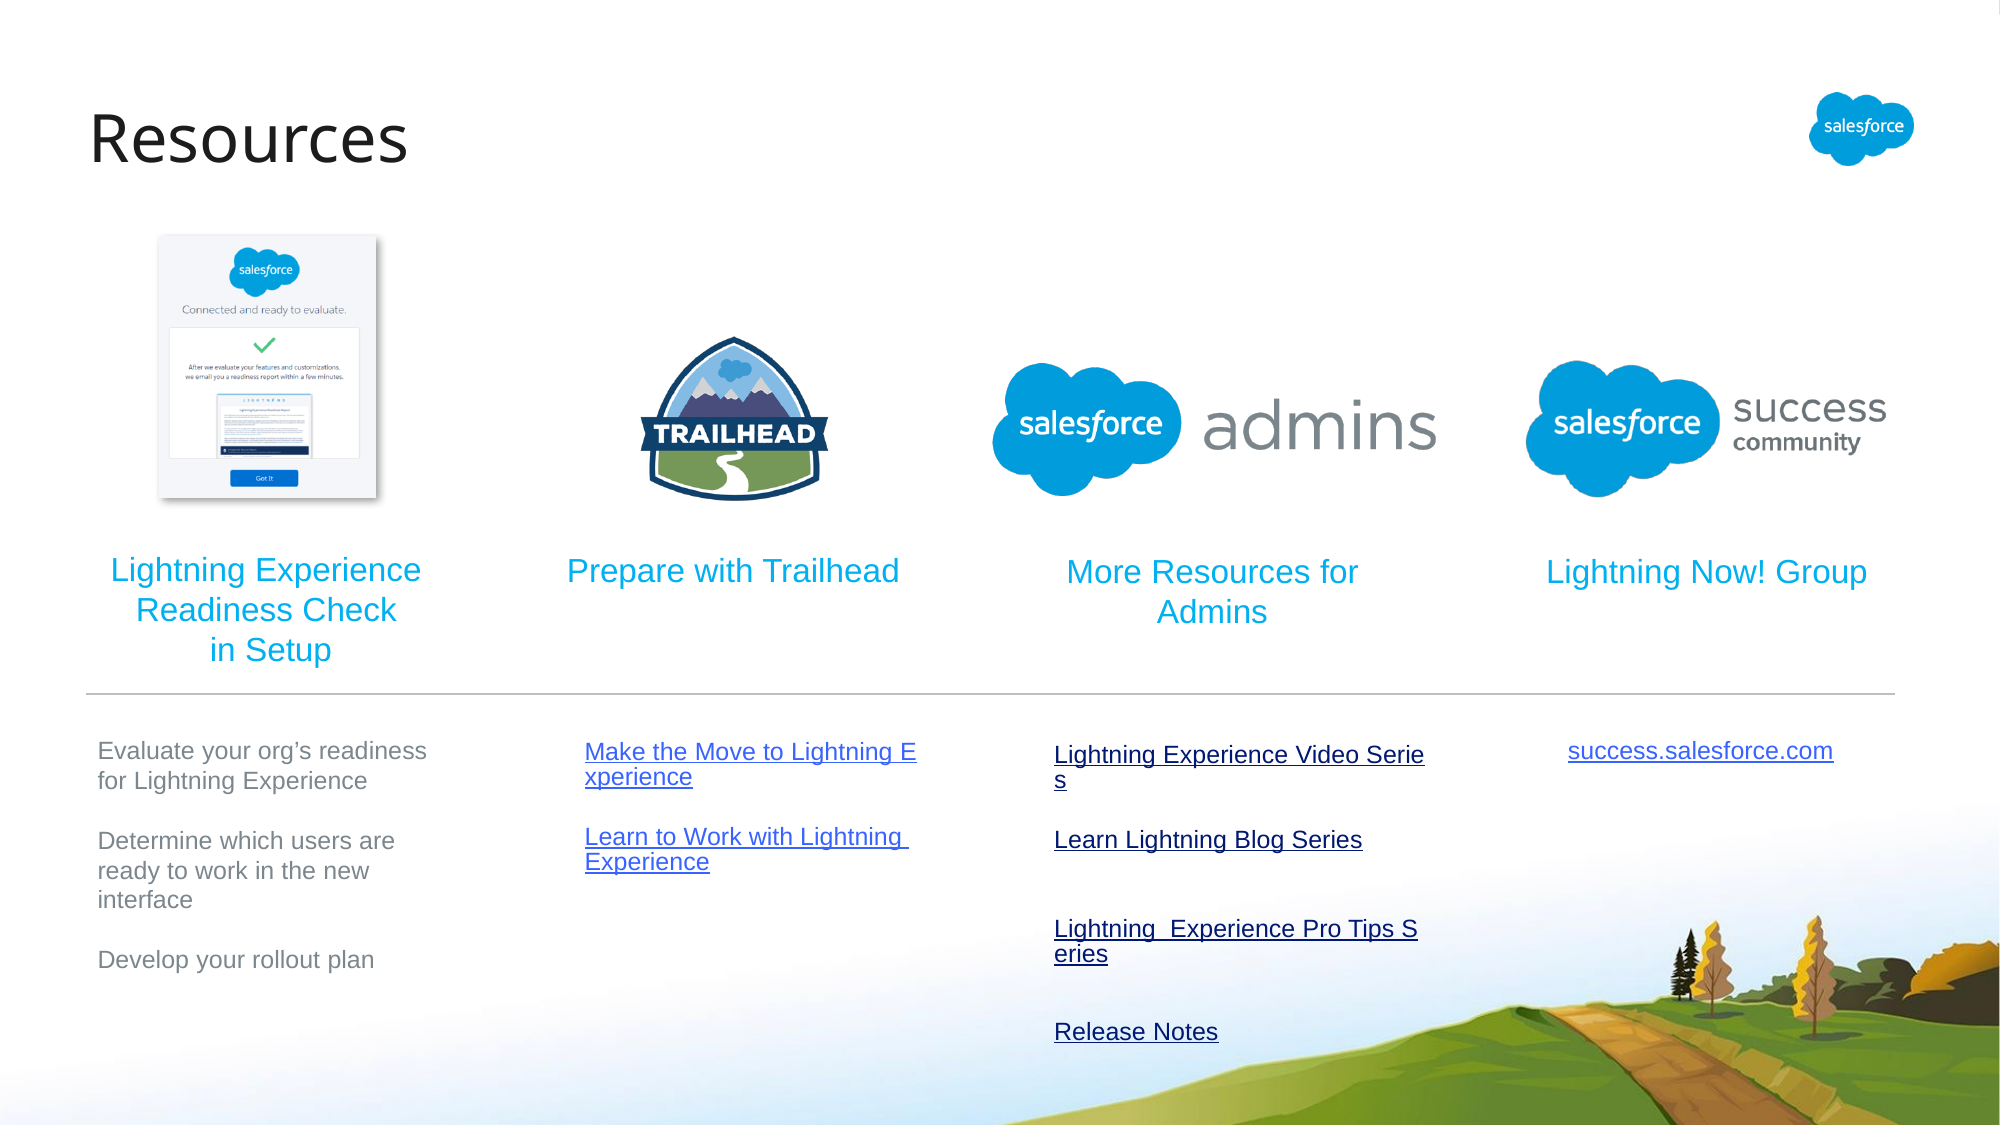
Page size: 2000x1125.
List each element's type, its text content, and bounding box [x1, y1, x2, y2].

text_box Prepare with Trailhead [533, 541, 934, 597]
text_box success.salesforce.com [1553, 727, 1881, 838]
picture [0, 0, 2000, 1125]
title Resources [81, 23, 1894, 186]
text_box Lightning Now! Group [1511, 542, 1903, 598]
text_box More Resources for Admins [1012, 542, 1413, 638]
text_box Make the Move to Lightning Experience Learn to Work with Lightning Experience [564, 725, 944, 866]
text_box Evaluate your org’s readiness for Lightning Experience Determine which users are ready to work in the new interface Develop your rollout plan [91, 728, 447, 1001]
text_box Lightning Experience Readiness Check in Setup [66, 541, 467, 676]
text_box Lightning Experience Video Series Learn Lightning Blog Series Lightning Experience Pro Tips Series Release Notes [1034, 728, 1448, 1066]
